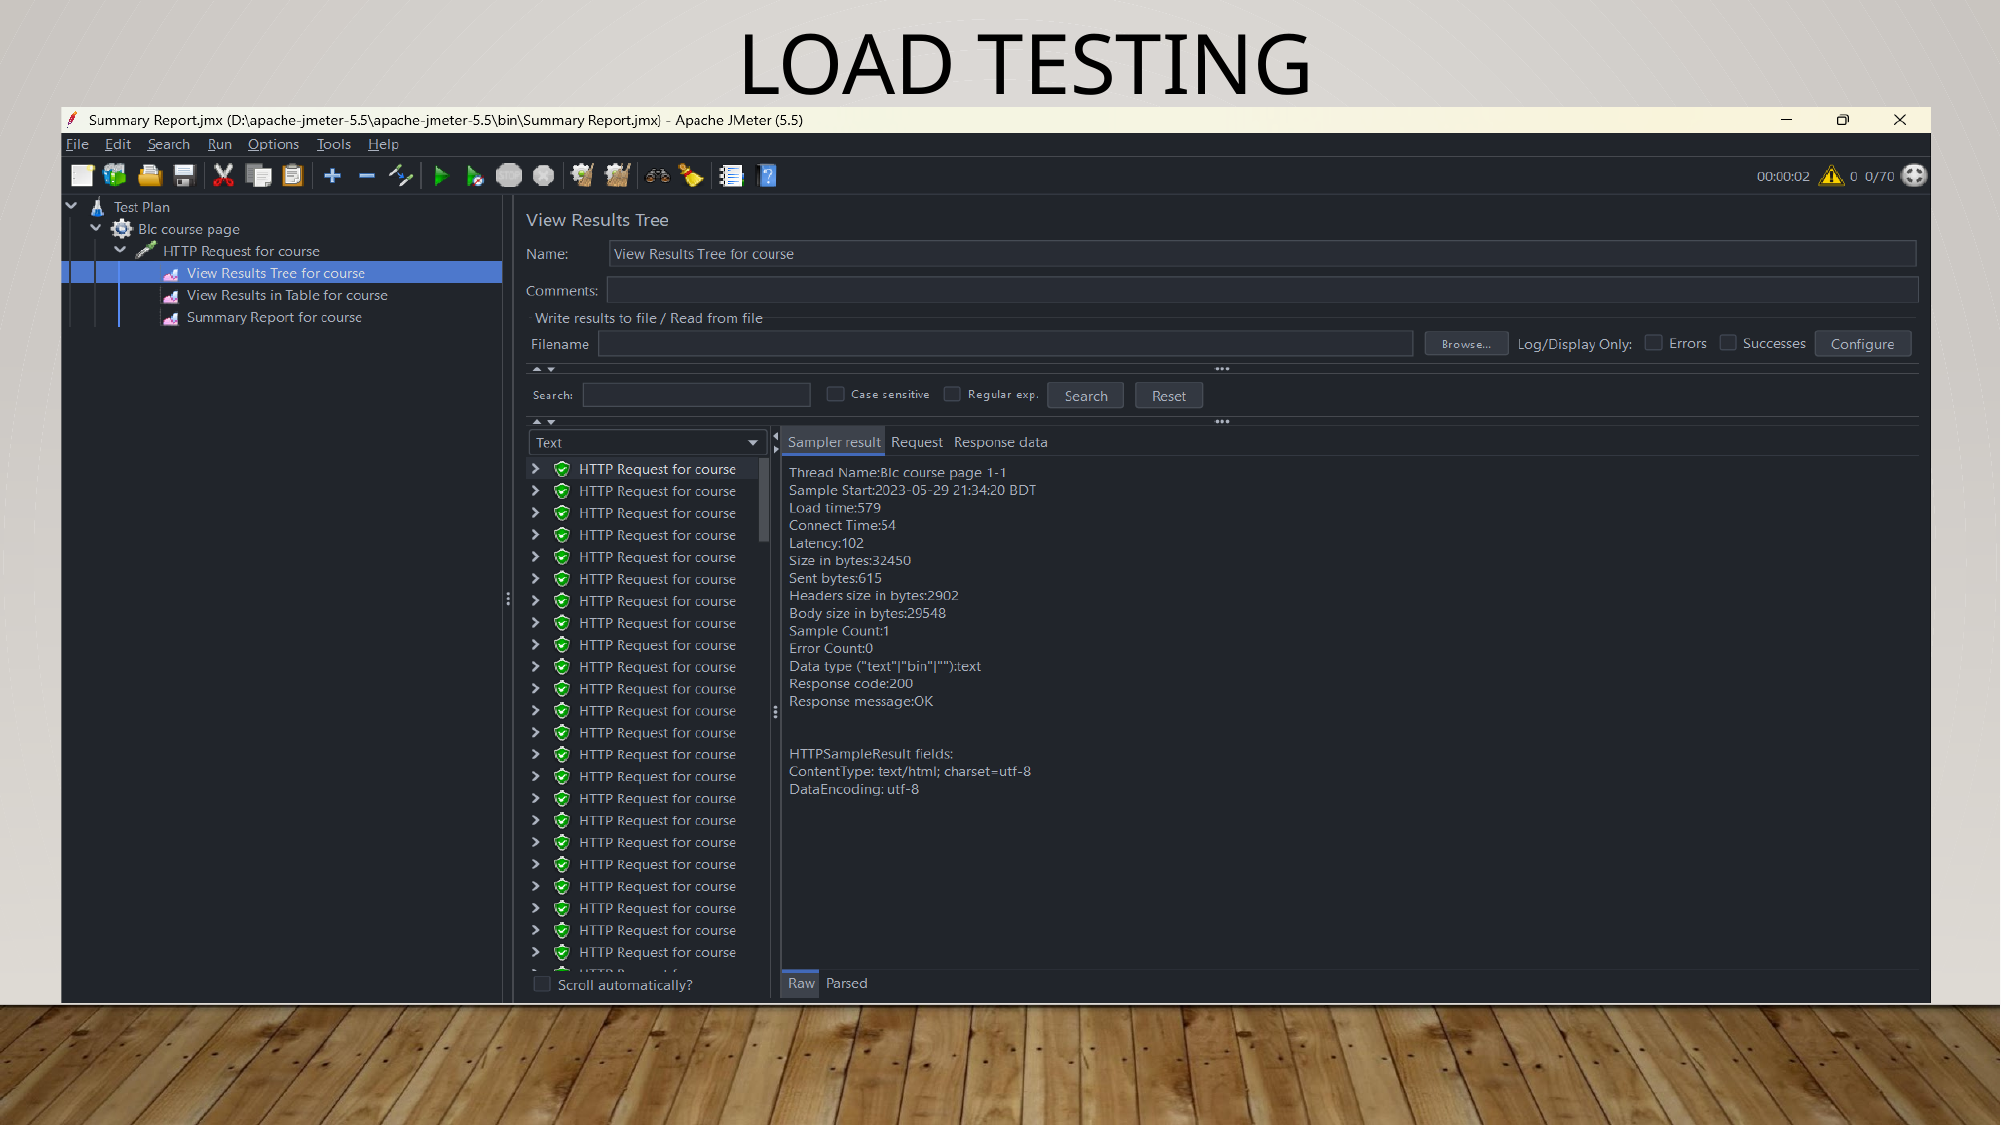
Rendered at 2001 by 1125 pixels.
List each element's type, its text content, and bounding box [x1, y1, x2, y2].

picture [61, 107, 1932, 1003]
picture [0, 1005, 2000, 1125]
text_box LOAD TESTING [238, 14, 1814, 107]
